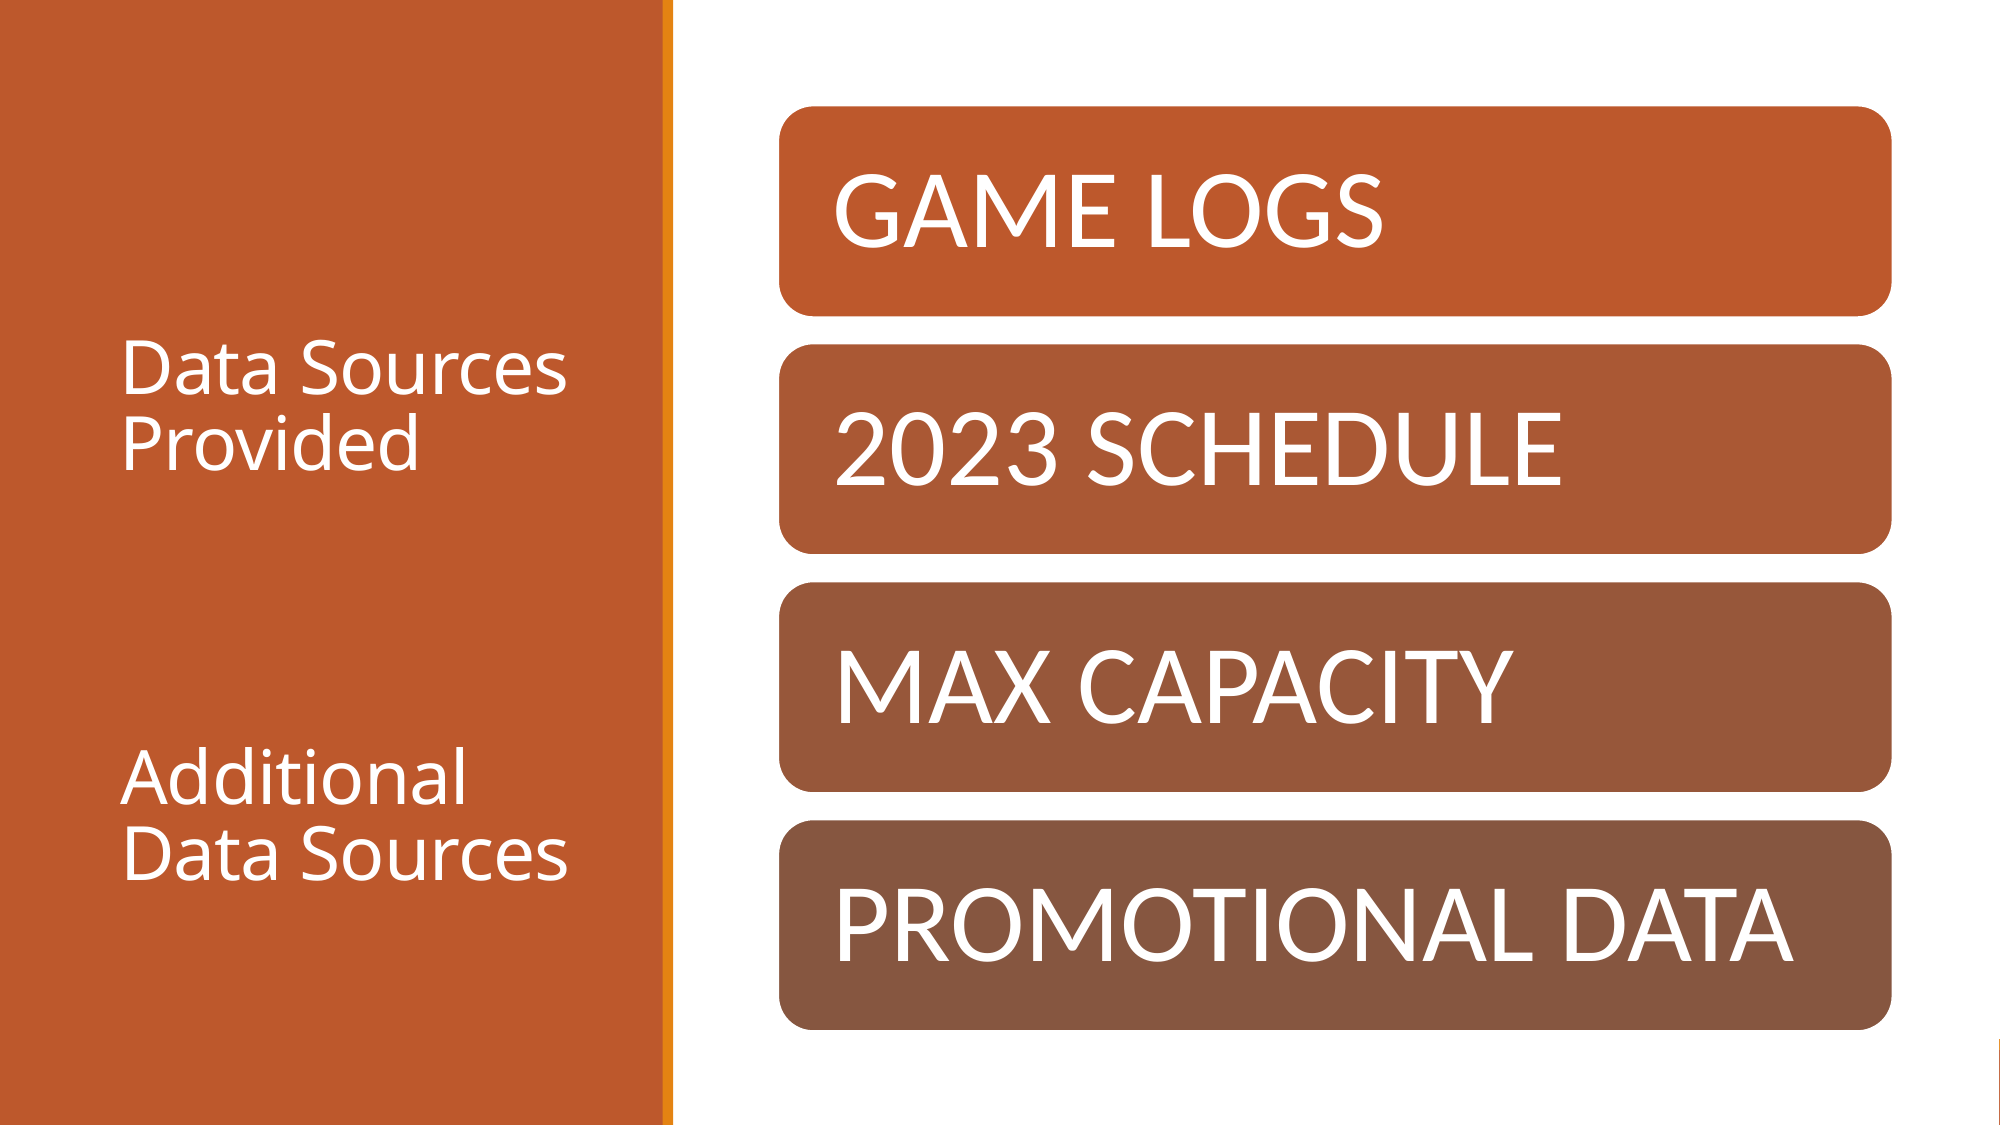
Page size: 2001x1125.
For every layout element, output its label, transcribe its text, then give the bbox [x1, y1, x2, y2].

title Data Sources Provided [104, 170, 611, 649]
text_box [0, 0, 661, 1125]
text_box Additional Data Sources [105, 580, 611, 1059]
text_box [674, 0, 2000, 1125]
text_box [661, 0, 674, 1125]
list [777, 104, 1894, 1033]
